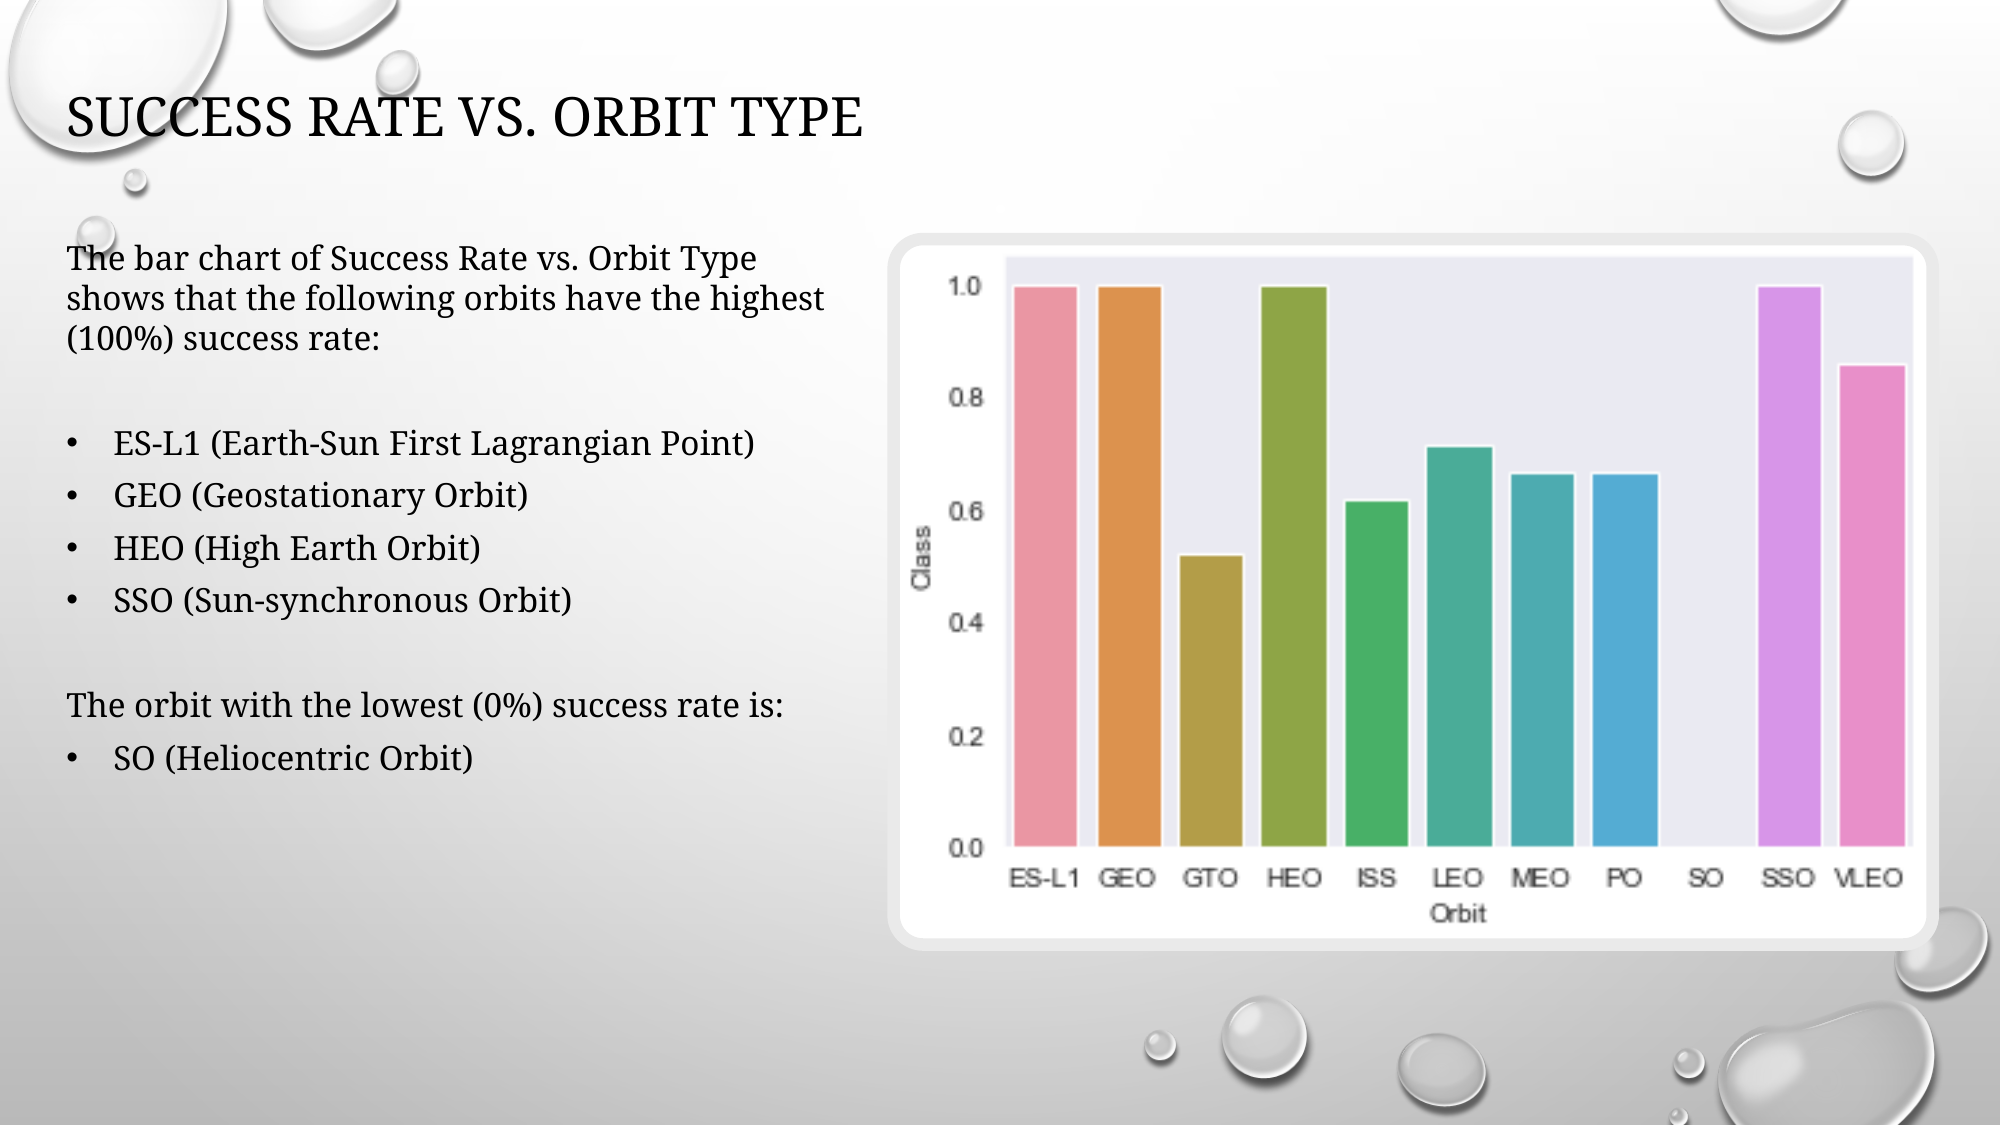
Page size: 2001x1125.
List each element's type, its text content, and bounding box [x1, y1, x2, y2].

picture [0, 0, 2000, 1125]
text_box The bar chart of Success Rate vs. Orbit Type shows that the following orbits have the highest (100%) success rate: ES-L1 (Earth-Sun First Lagrangian Point) GEO (Geostationary Orbit) HEO (High Earth Orbit) SSO (Sun-synchronous Orbit) The orbit with the lowest (0%) success rate is: SO (Heliocentric Orbit) [66, 237, 835, 1050]
text_box Success Rate vs. Orbit Type [66, 30, 1863, 149]
